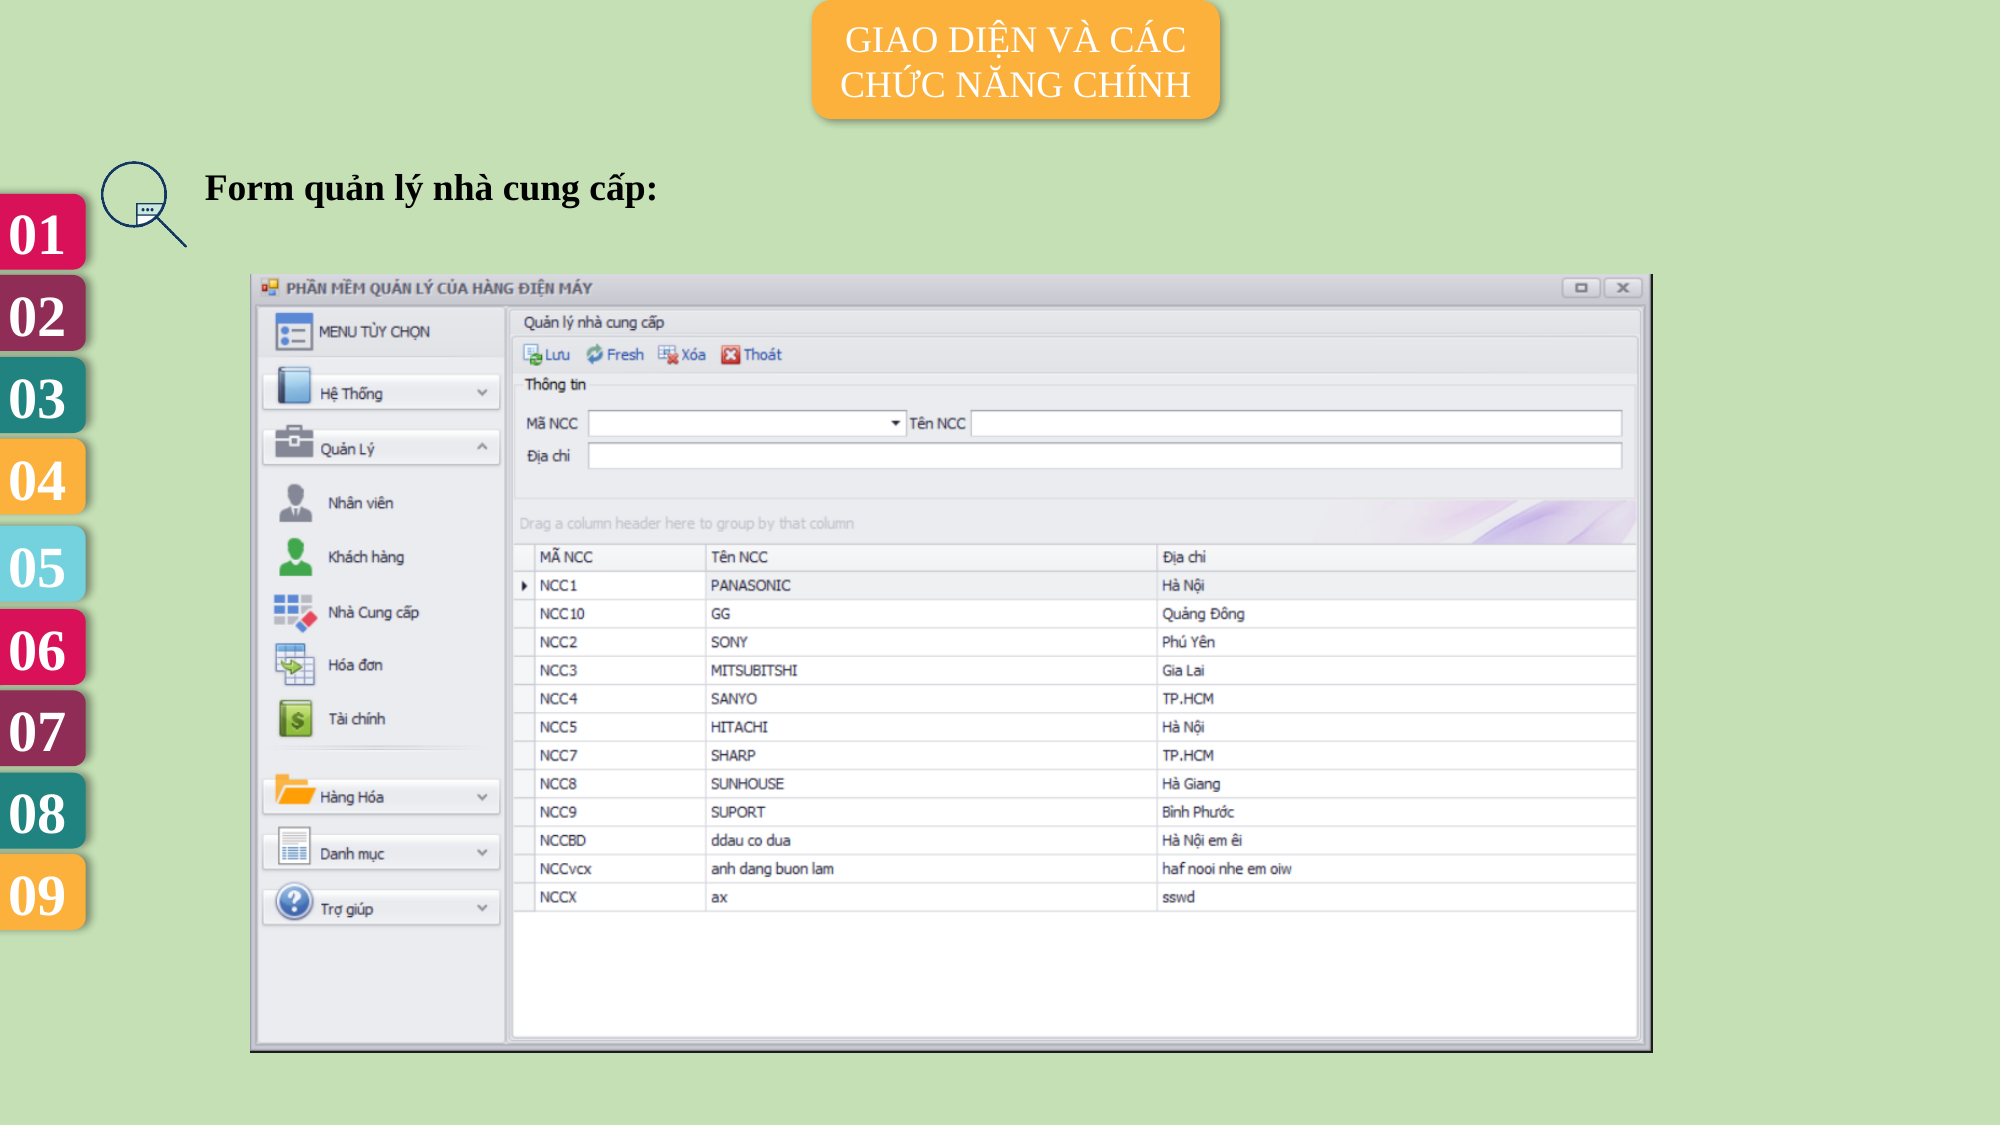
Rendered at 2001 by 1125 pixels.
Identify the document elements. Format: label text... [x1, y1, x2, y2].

text_box 08 [0, 773, 87, 850]
text_box 05 [0, 524, 87, 603]
text_box 04 [0, 440, 87, 516]
text_box Form quản lý nhà cung cấp: [251, 155, 674, 215]
text_box 01 [0, 192, 57, 271]
text_box 07 [0, 692, 87, 768]
picture [57, 96, 1653, 1053]
text_box 06 [0, 608, 87, 687]
text_box 02 [0, 276, 87, 352]
text_box 03 [0, 357, 87, 435]
text_box 09 [0, 855, 87, 931]
text_box GIAO DIỆN VÀ CÁC CHỨC NĂNG CHÍNH [810, 0, 1221, 121]
